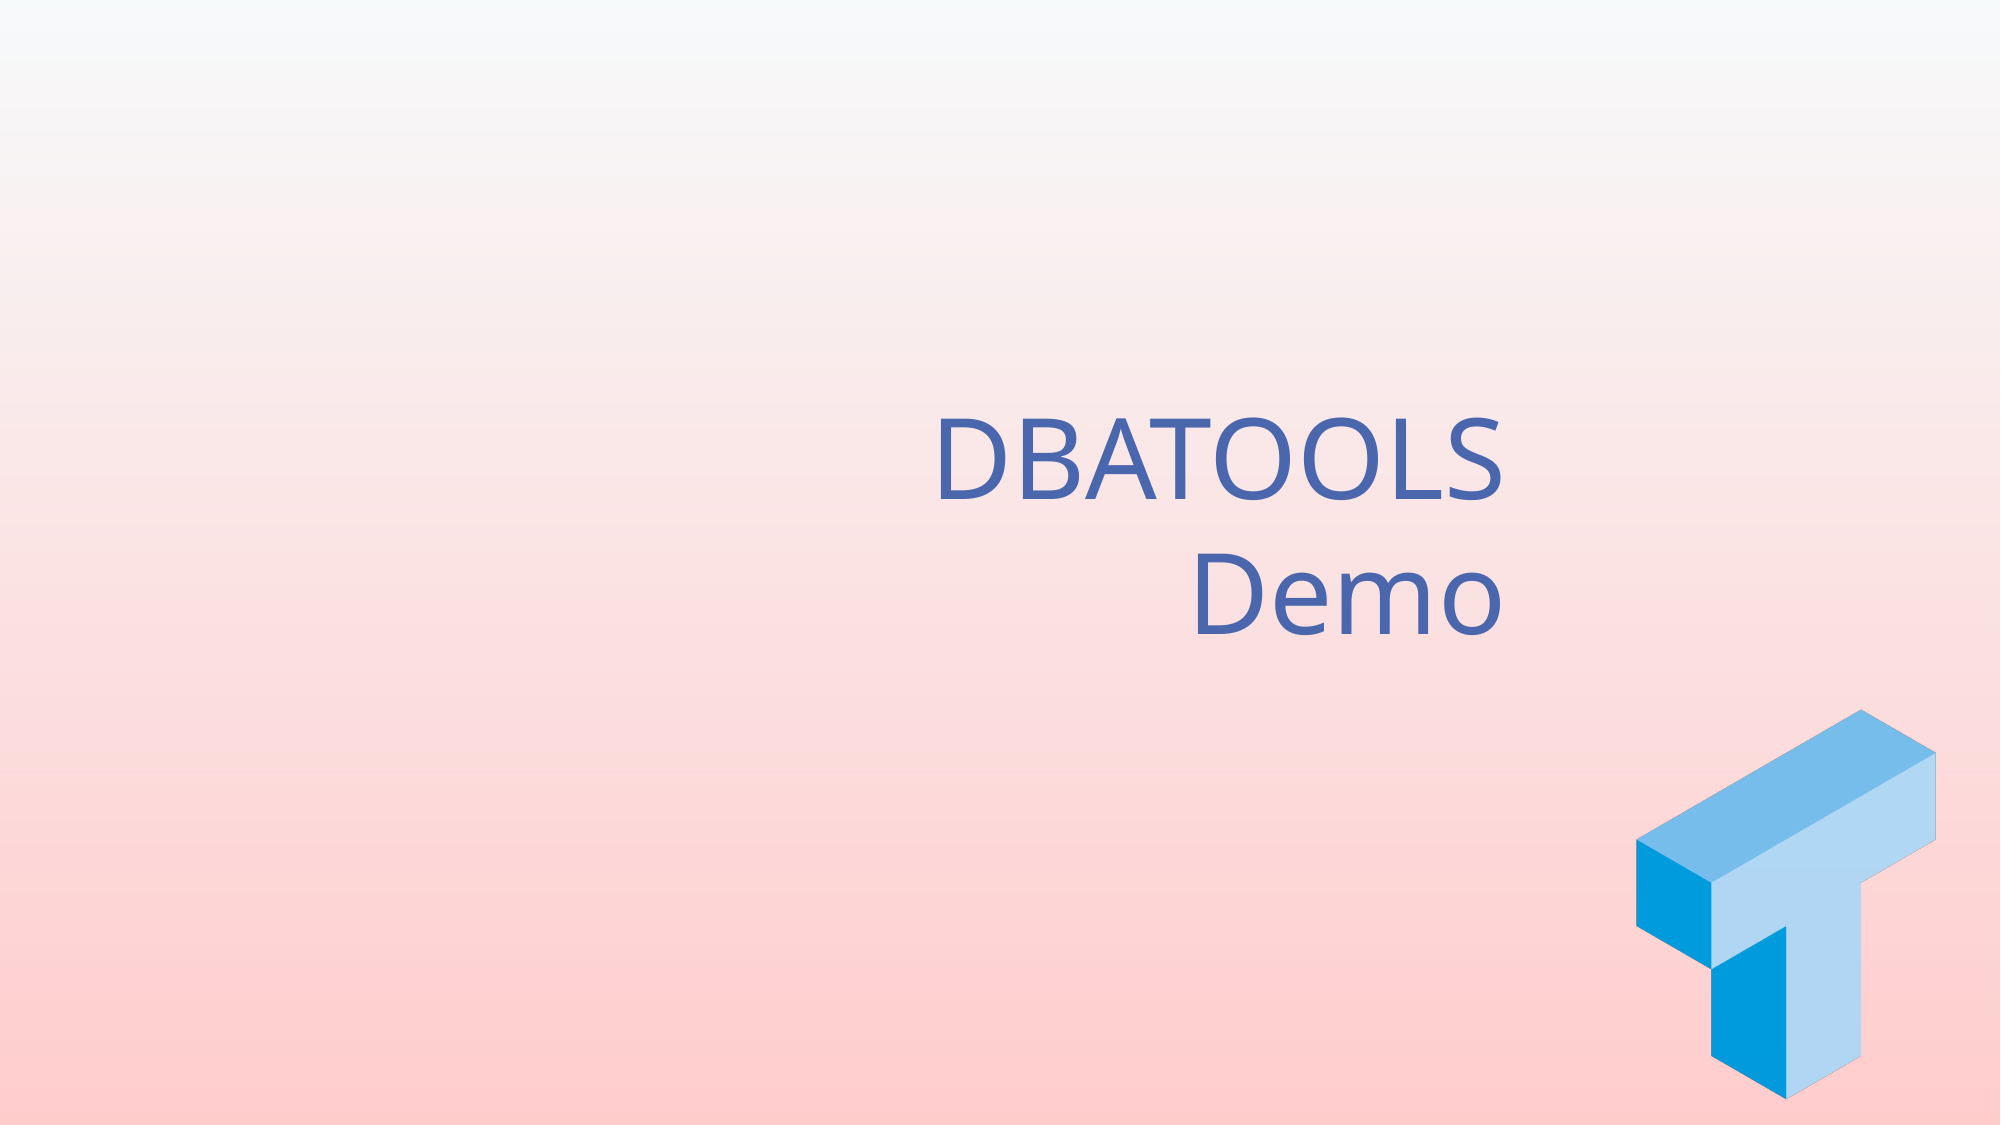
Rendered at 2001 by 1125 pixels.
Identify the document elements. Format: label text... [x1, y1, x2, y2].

title DBATOOLS Demo [247, 394, 1522, 665]
picture [1599, 672, 2001, 1122]
